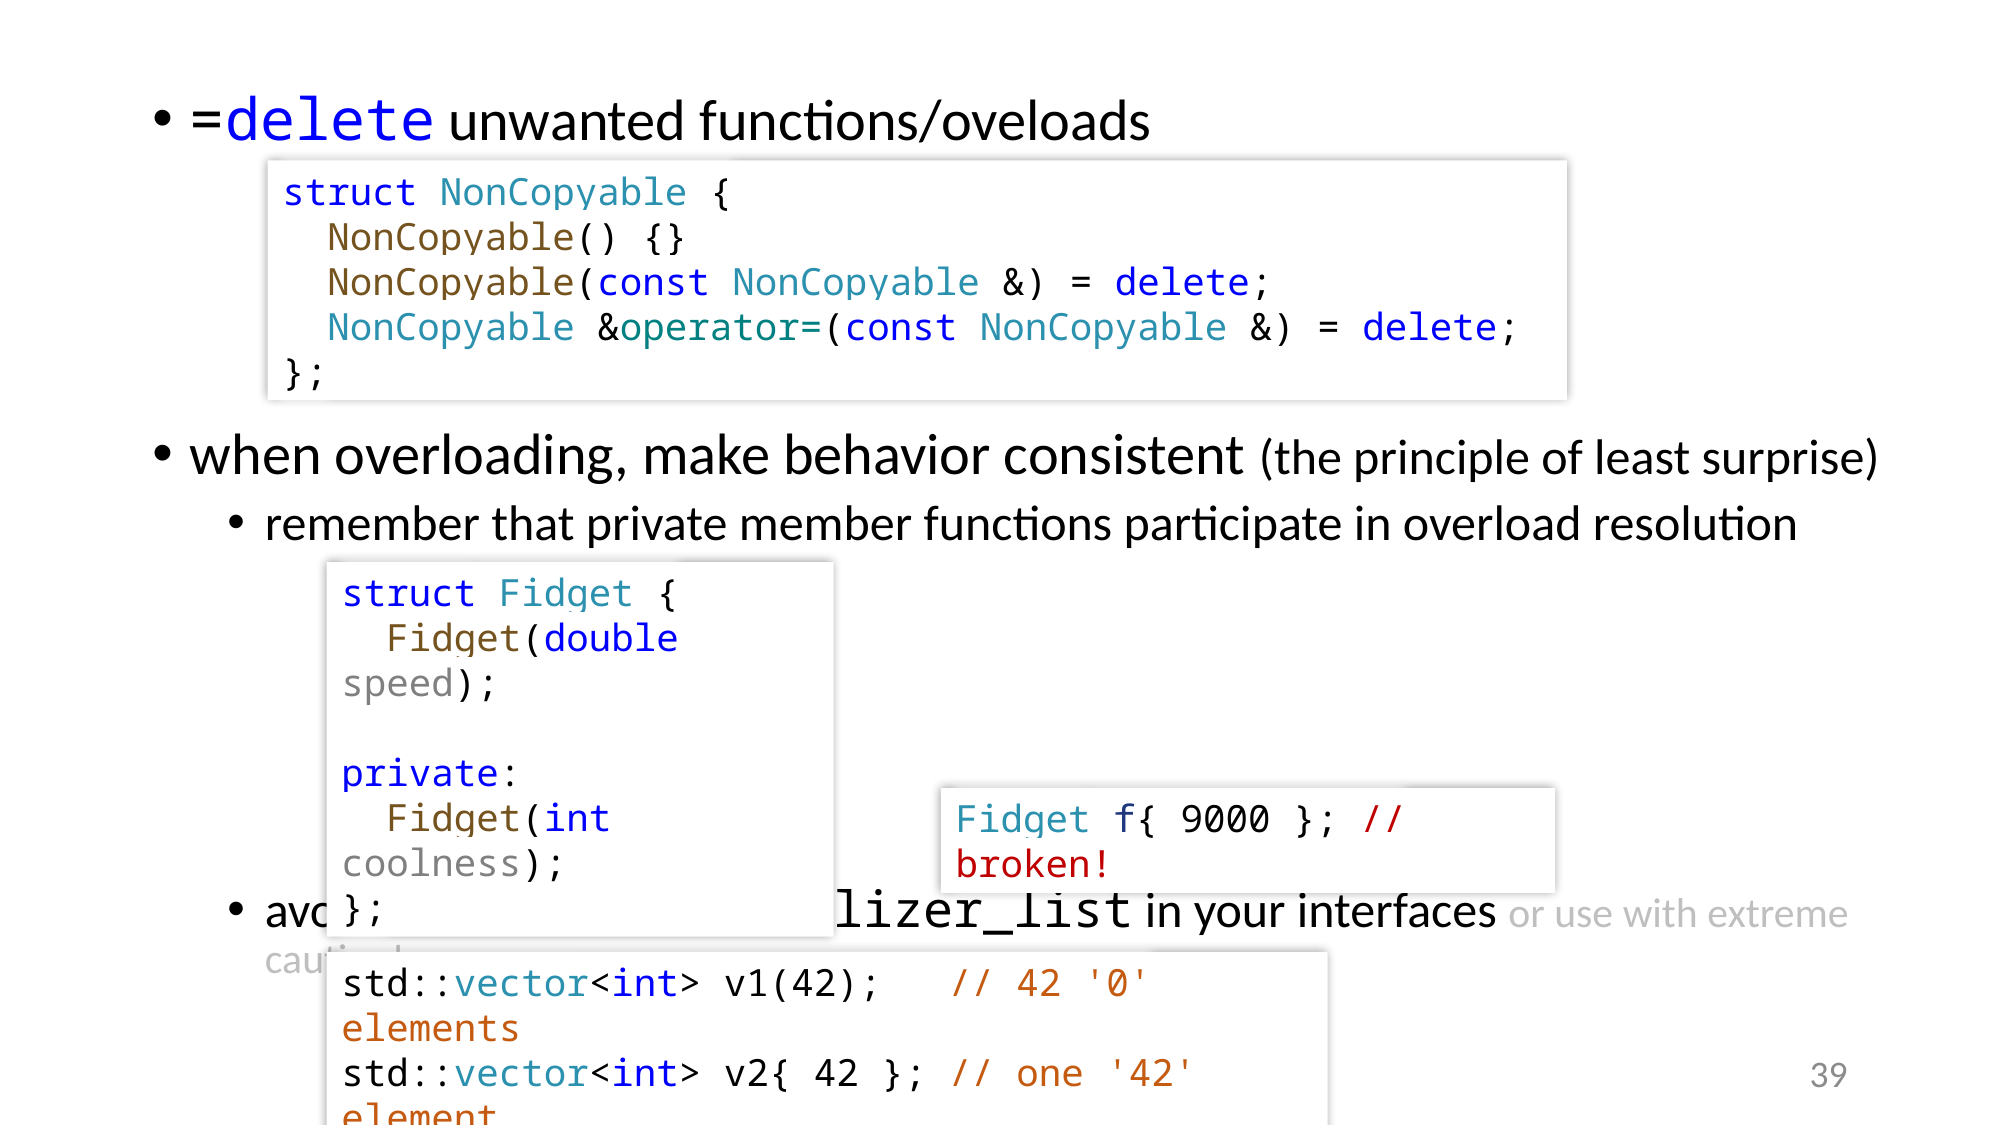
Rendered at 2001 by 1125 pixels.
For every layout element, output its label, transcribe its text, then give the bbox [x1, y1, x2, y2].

text_box struct NonCopyable { NonCopyable() {} NonCopyable(const NonCopyable &) = delete; NonCopyable &operator=(const NonCopyable &) = delete; }; [267, 160, 1567, 401]
text_box std::vector<int> v1(42); // 42 '0' elements std::vector<int> v2{ 42 }; // one '42' element [326, 951, 1328, 1125]
slide_number 39 [1412, 1042, 1863, 1103]
text_box struct Fidget { Fidget(double speed); private: Fidget(int coolness); }; [326, 562, 834, 937]
text_box Fidget f{ 9000 }; // broken! [940, 788, 1556, 893]
list =delete unwanted functions/oveloads when overloading, make behavior consistent (the principle of least surprise) remember that private member functions participate in overload resolution avoid using std::initializer_list in your interfaces or use with extreme caution! [137, 82, 2000, 1043]
